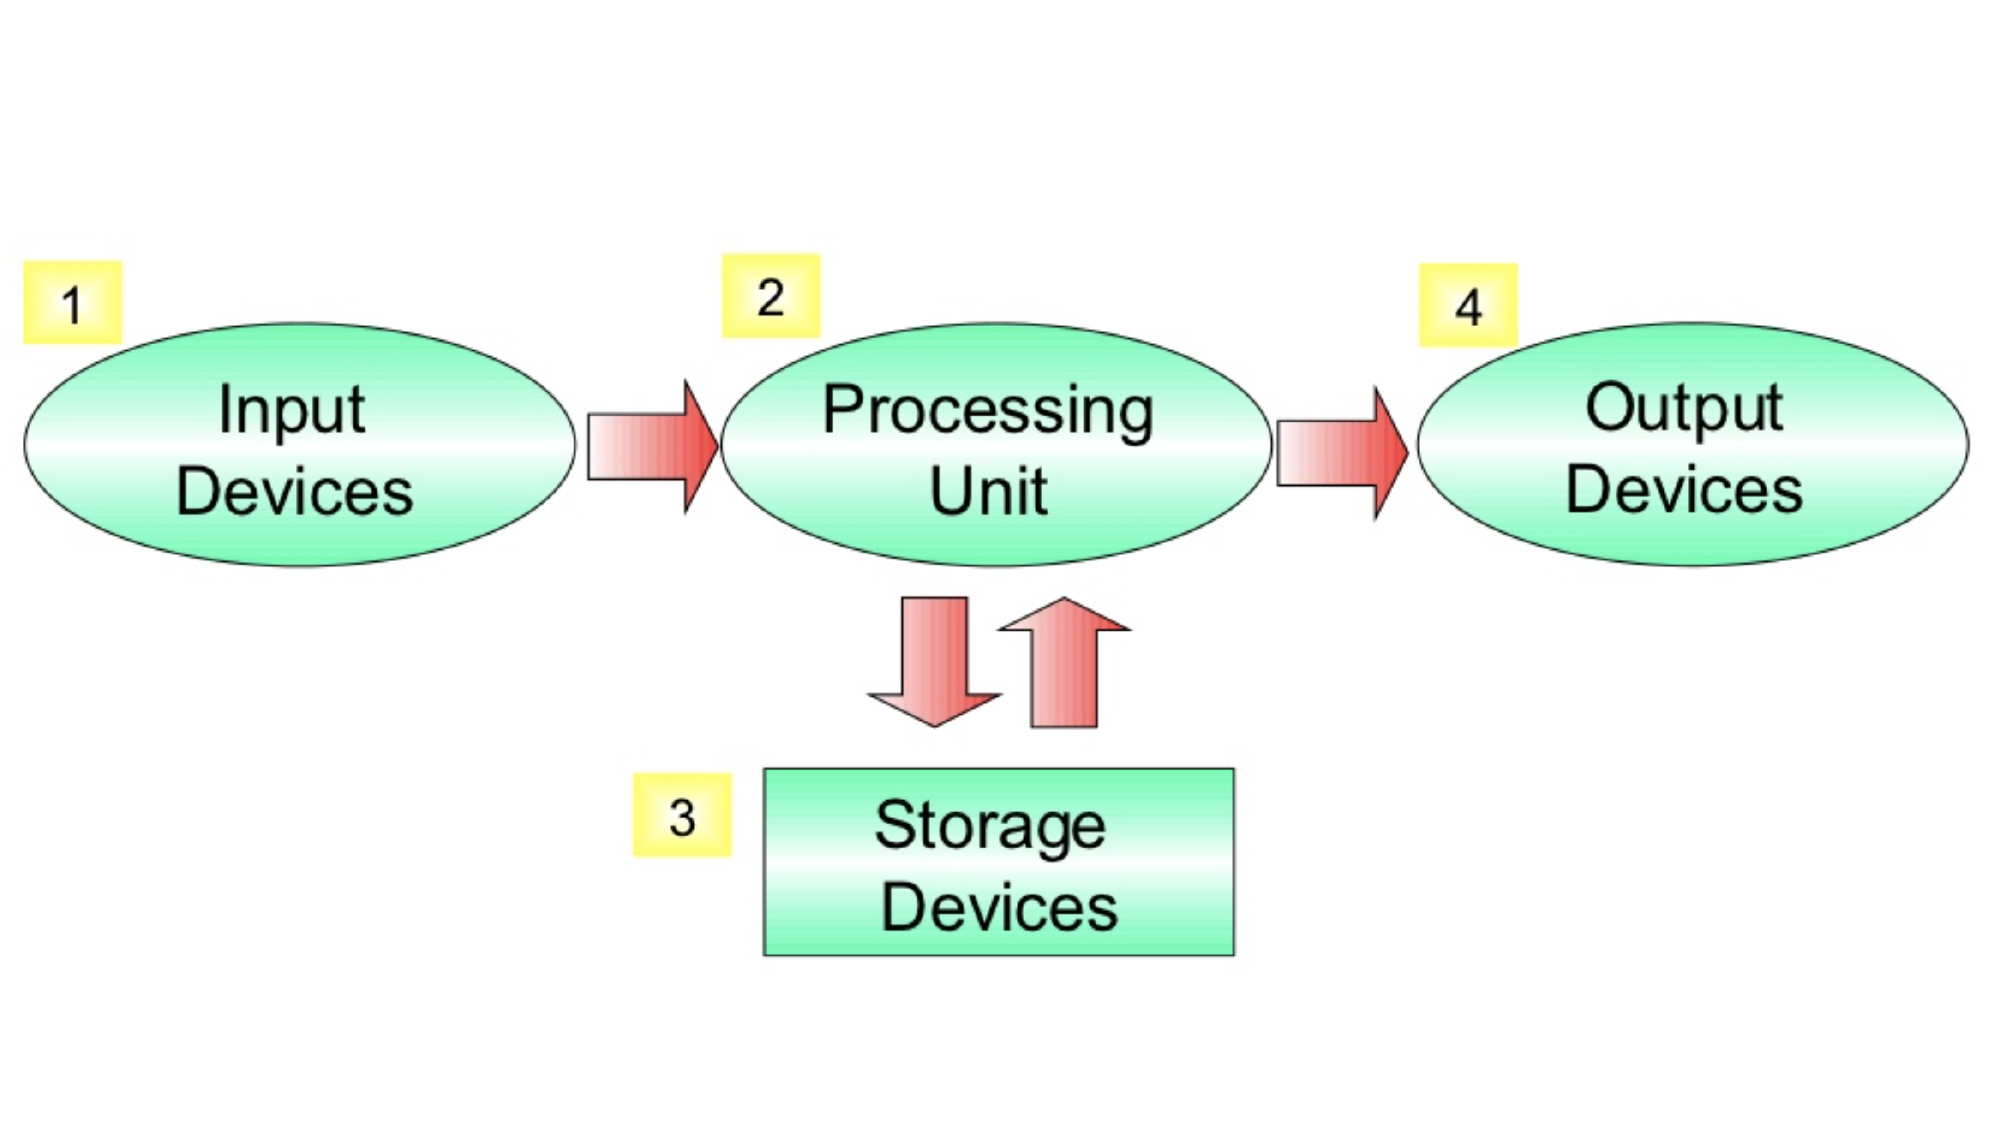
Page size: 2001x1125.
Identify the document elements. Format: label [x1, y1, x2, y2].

picture [0, 79, 2000, 1046]
